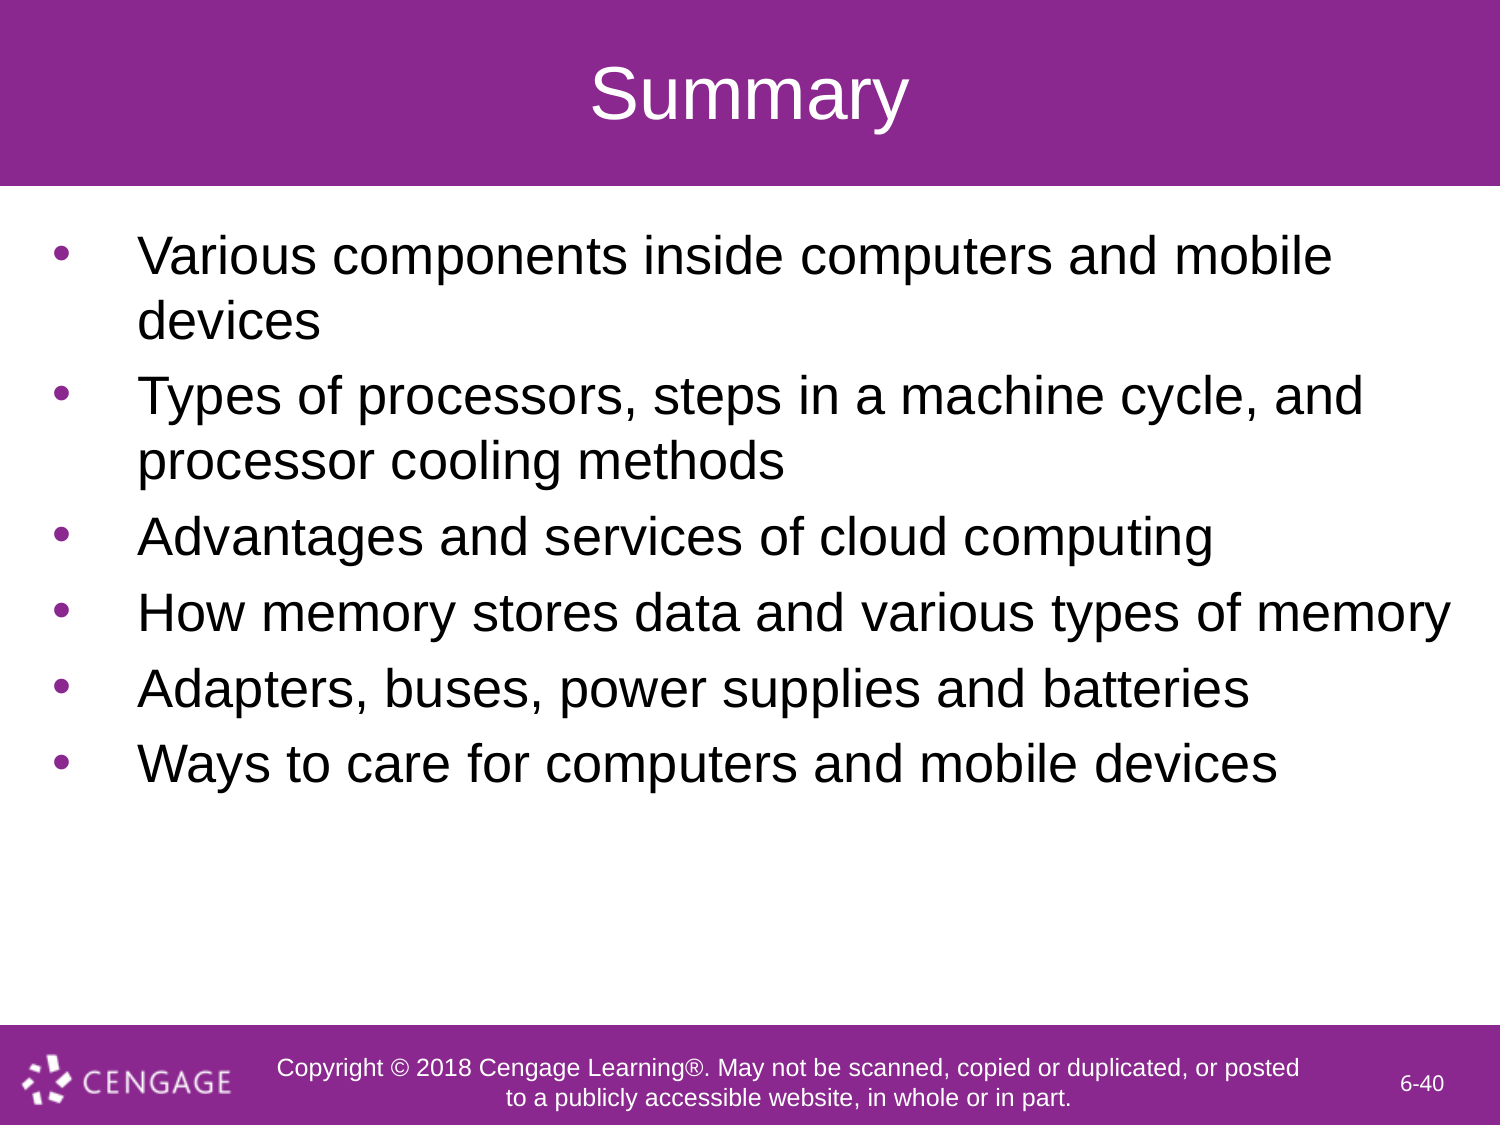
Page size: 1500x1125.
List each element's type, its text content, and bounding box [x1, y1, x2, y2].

picture [12, 1045, 236, 1113]
title Summary [7, 4, 1493, 175]
list Various components inside computers and mobile devices Types of processors, steps in a machine cycle, and processor cooling methods Advantages and services of cloud computing How memory stores data and various types of memory Adapters, buses, power supplies and batteries Ways to care for computers and mobile devices [37, 212, 1475, 1005]
